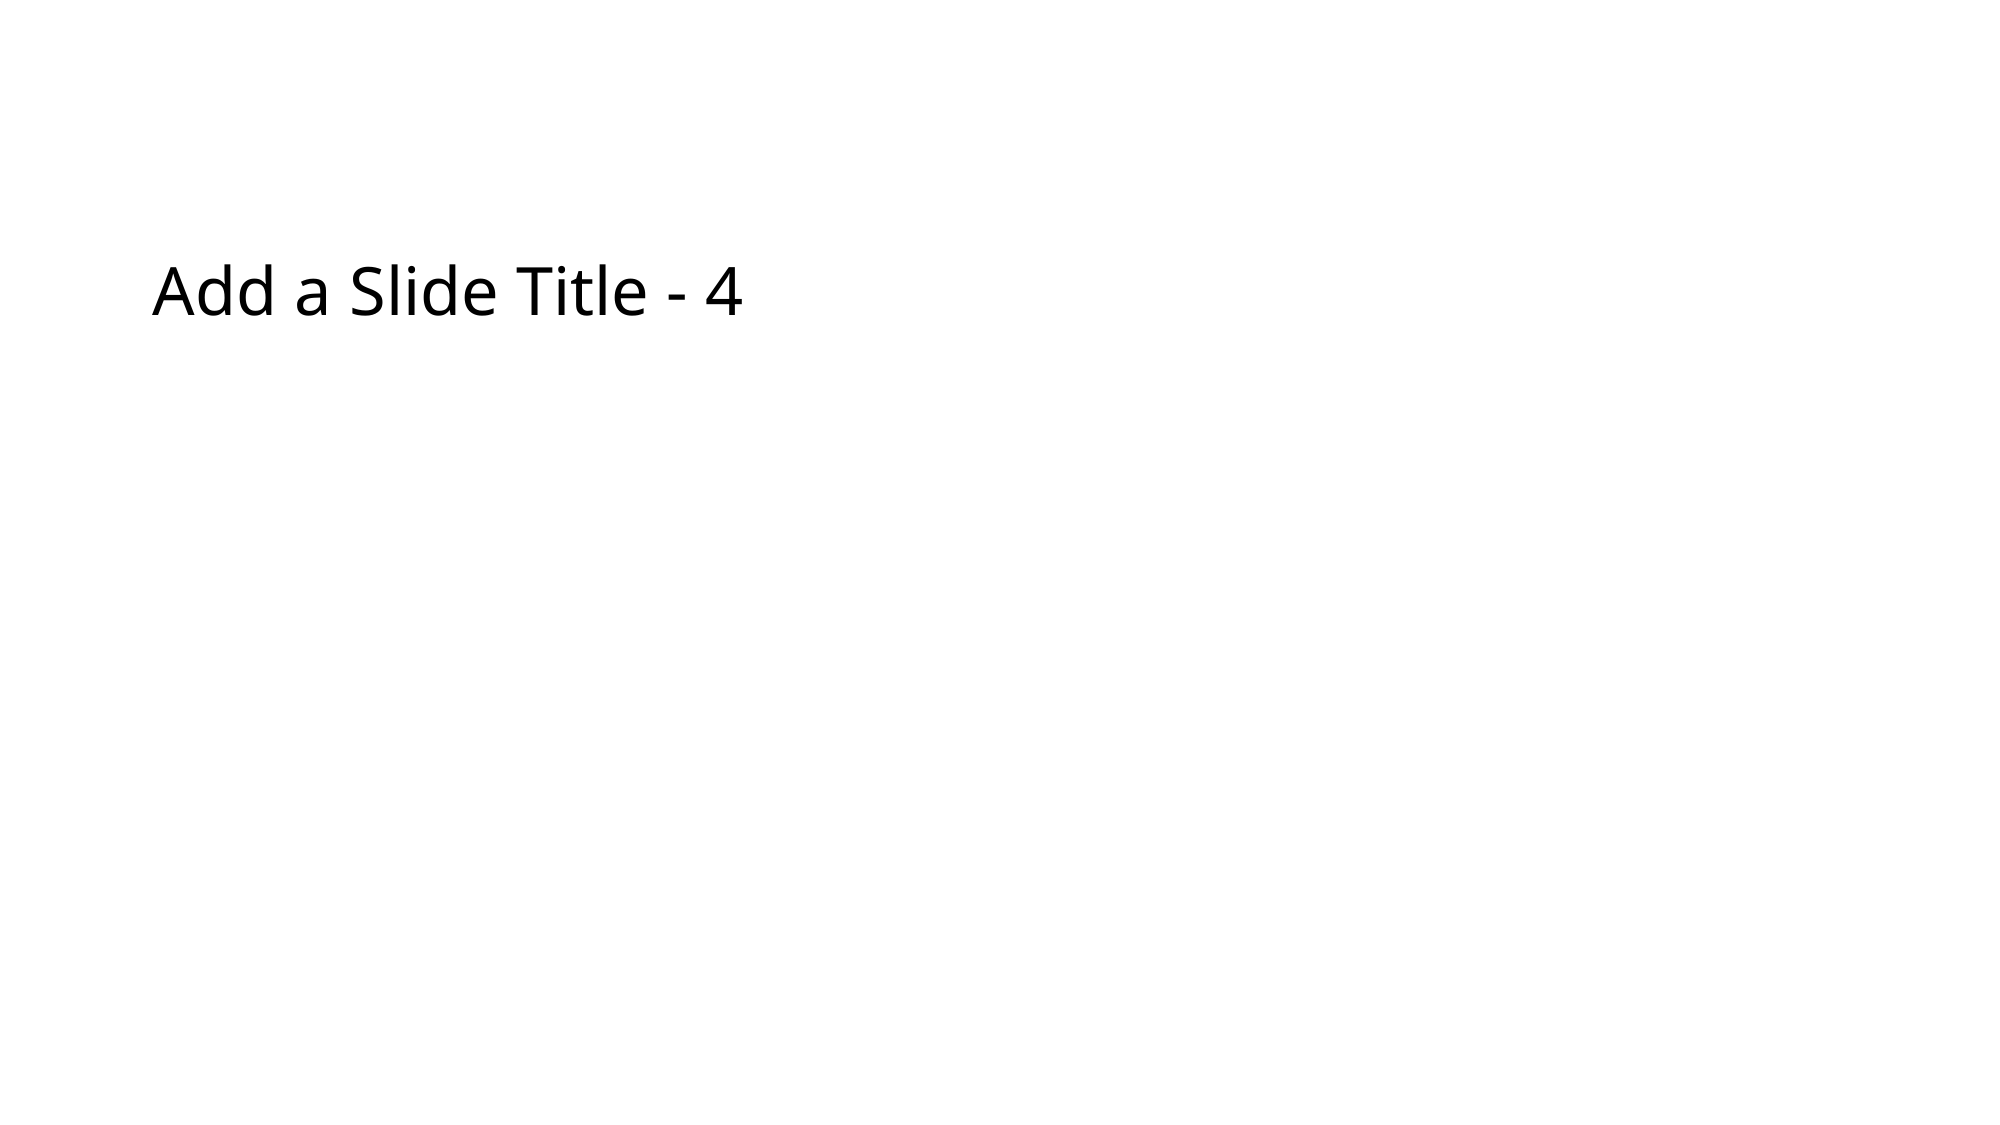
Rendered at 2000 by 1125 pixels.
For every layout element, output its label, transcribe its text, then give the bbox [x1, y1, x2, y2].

title Add a Slide Title - 4 [137, 75, 783, 338]
